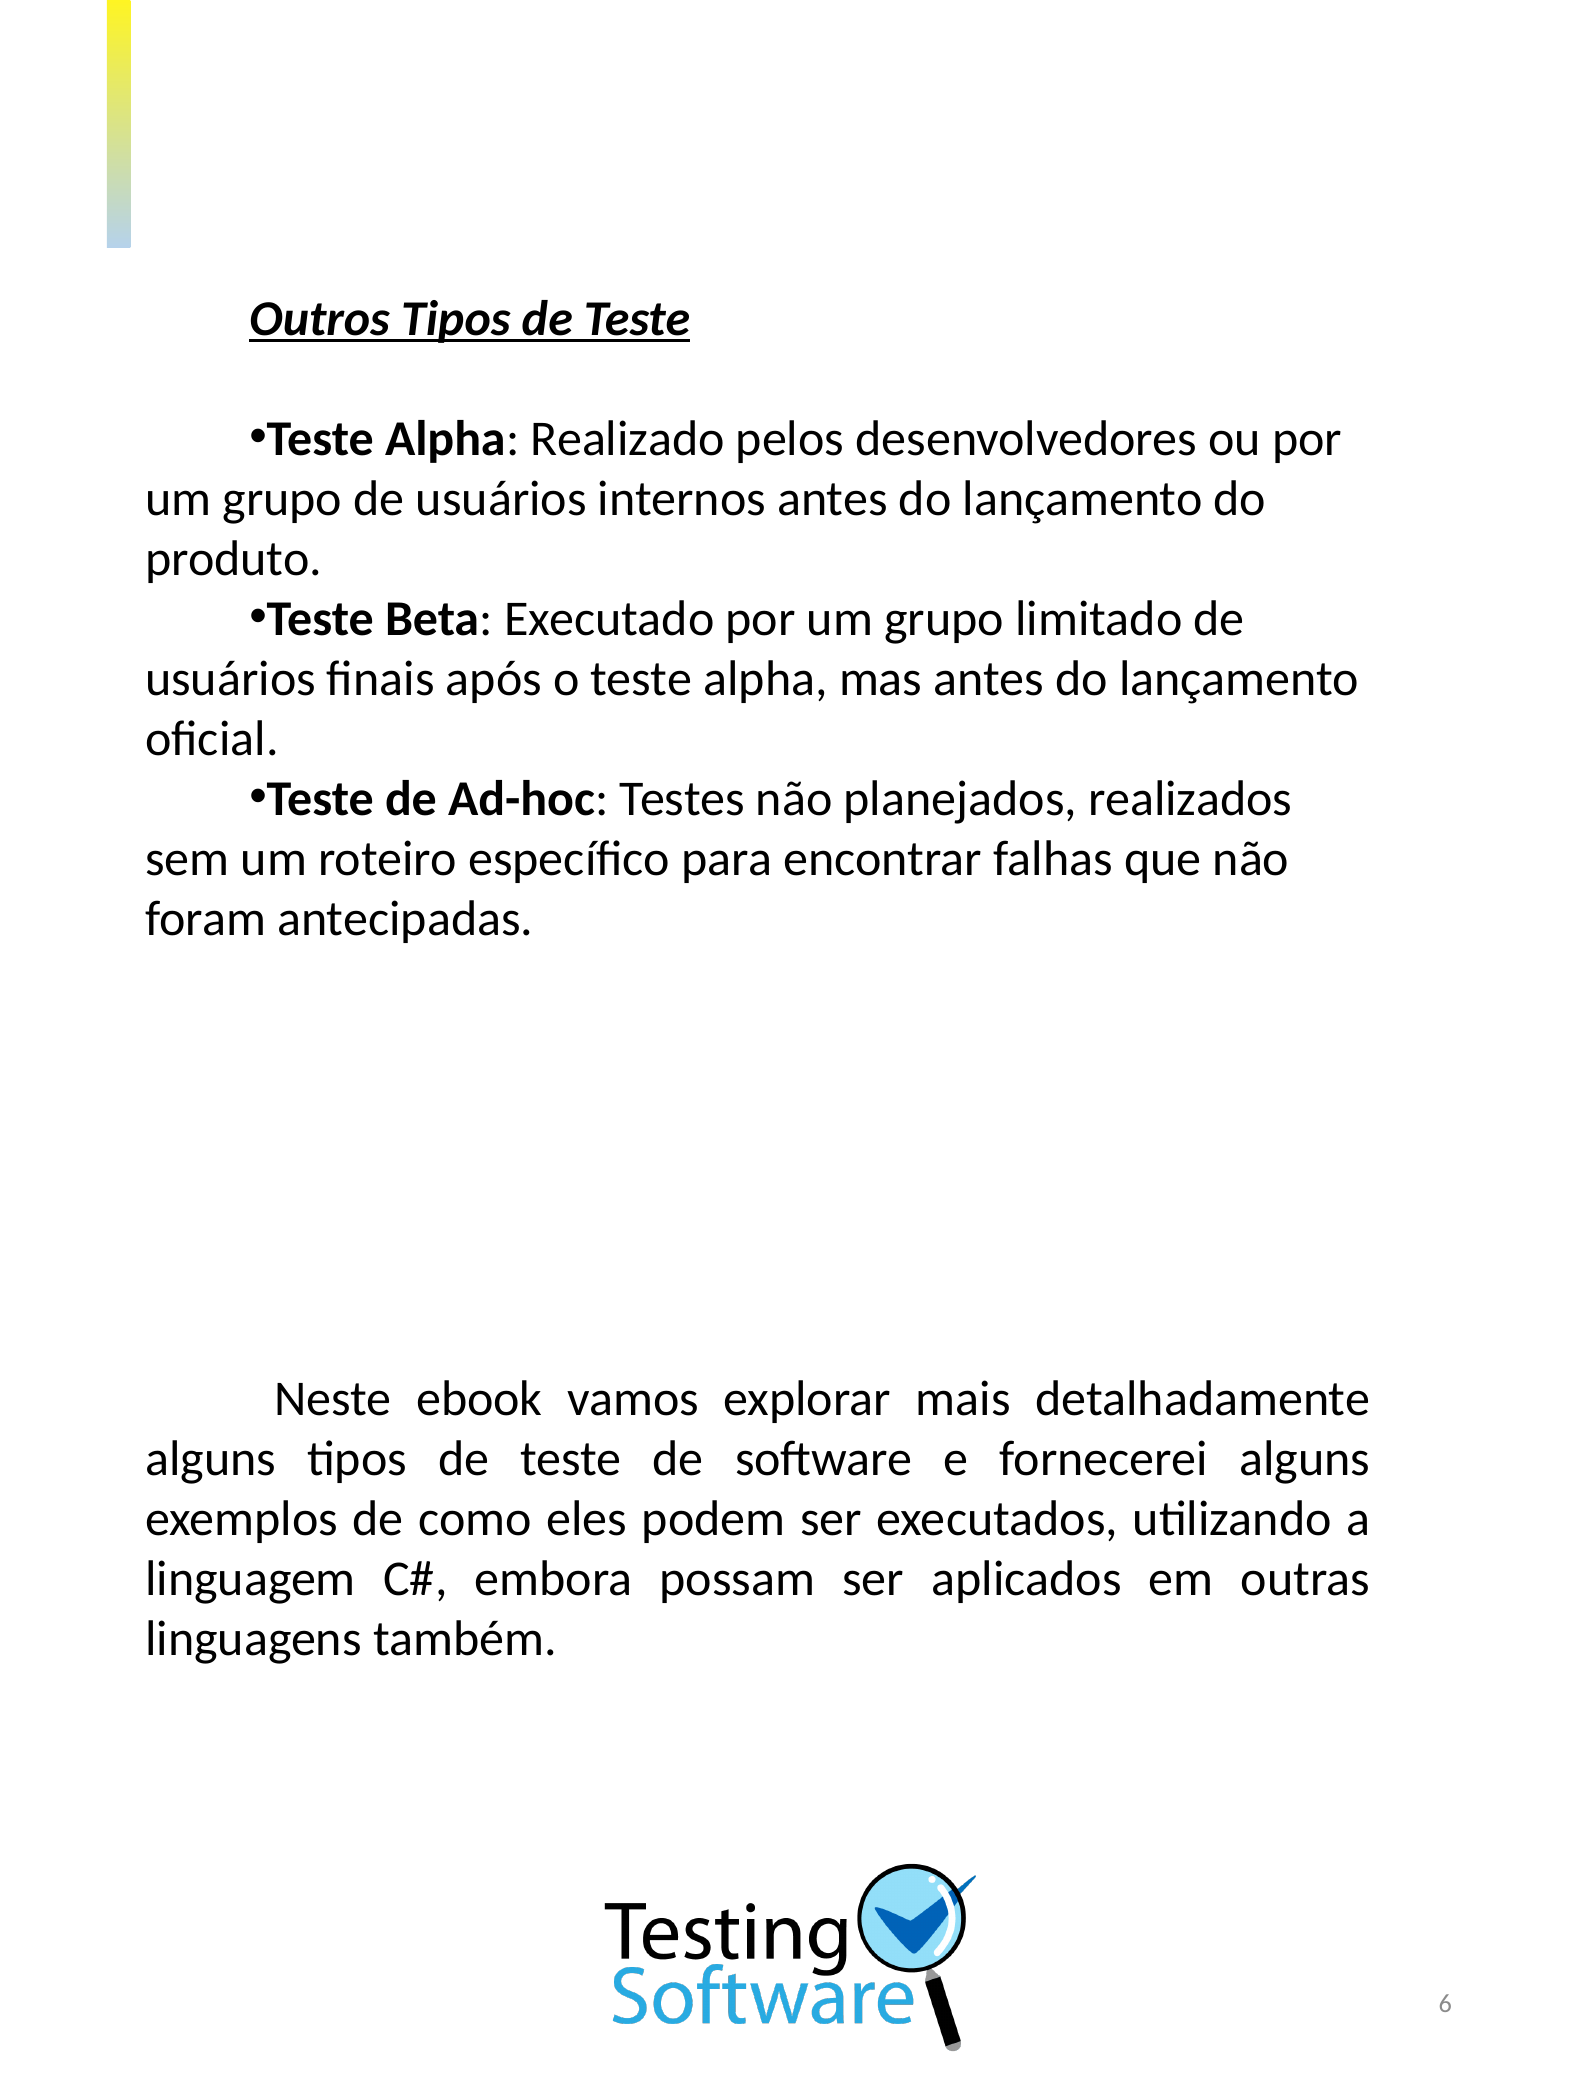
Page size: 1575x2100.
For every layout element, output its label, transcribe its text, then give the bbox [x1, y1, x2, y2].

text_box [106, 0, 131, 249]
text_box Outros Tipos de Teste Teste Alpha: Realizado pelos desenvolvedores ou por um grupo de usuários internos antes do lançamento do produto. Teste Beta: Executado por um grupo limitado de usuários finais após o teste alpha, mas antes do lançamento oficial. Teste de Ad-hoc: Testes não planejados, realizados sem um roteiro específico para encontrar falhas que não foram antecipadas. Neste ebook vamos explorar mais detalhadamente alguns tipos de teste de software e fornecerei alguns exemplos de como eles podem ser executados, utilizando a linguagem C#, embora possam ser aplicados em outras linguagens também. [130, 278, 1386, 1973]
slide_number 6 [1112, 1946, 1467, 2059]
picture [592, 1764, 983, 2072]
